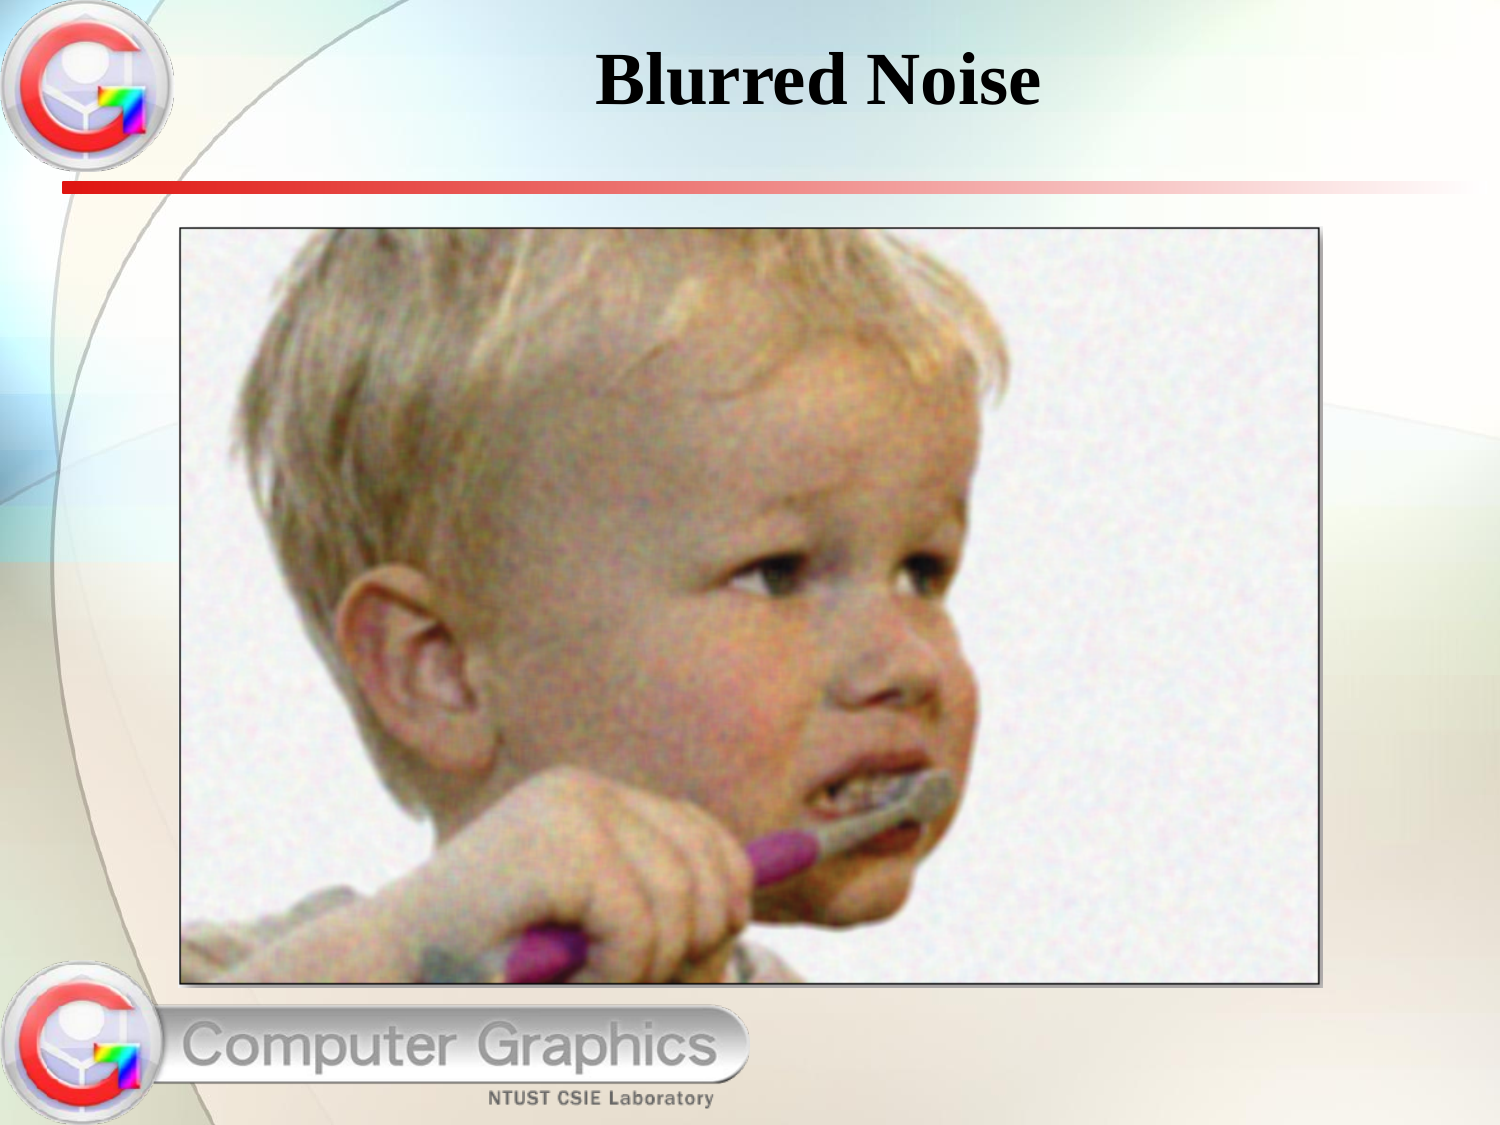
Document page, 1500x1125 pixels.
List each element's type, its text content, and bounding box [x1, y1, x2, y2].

picture [0, 0, 1500, 1125]
title Blurred Noise [174, 12, 1463, 138]
